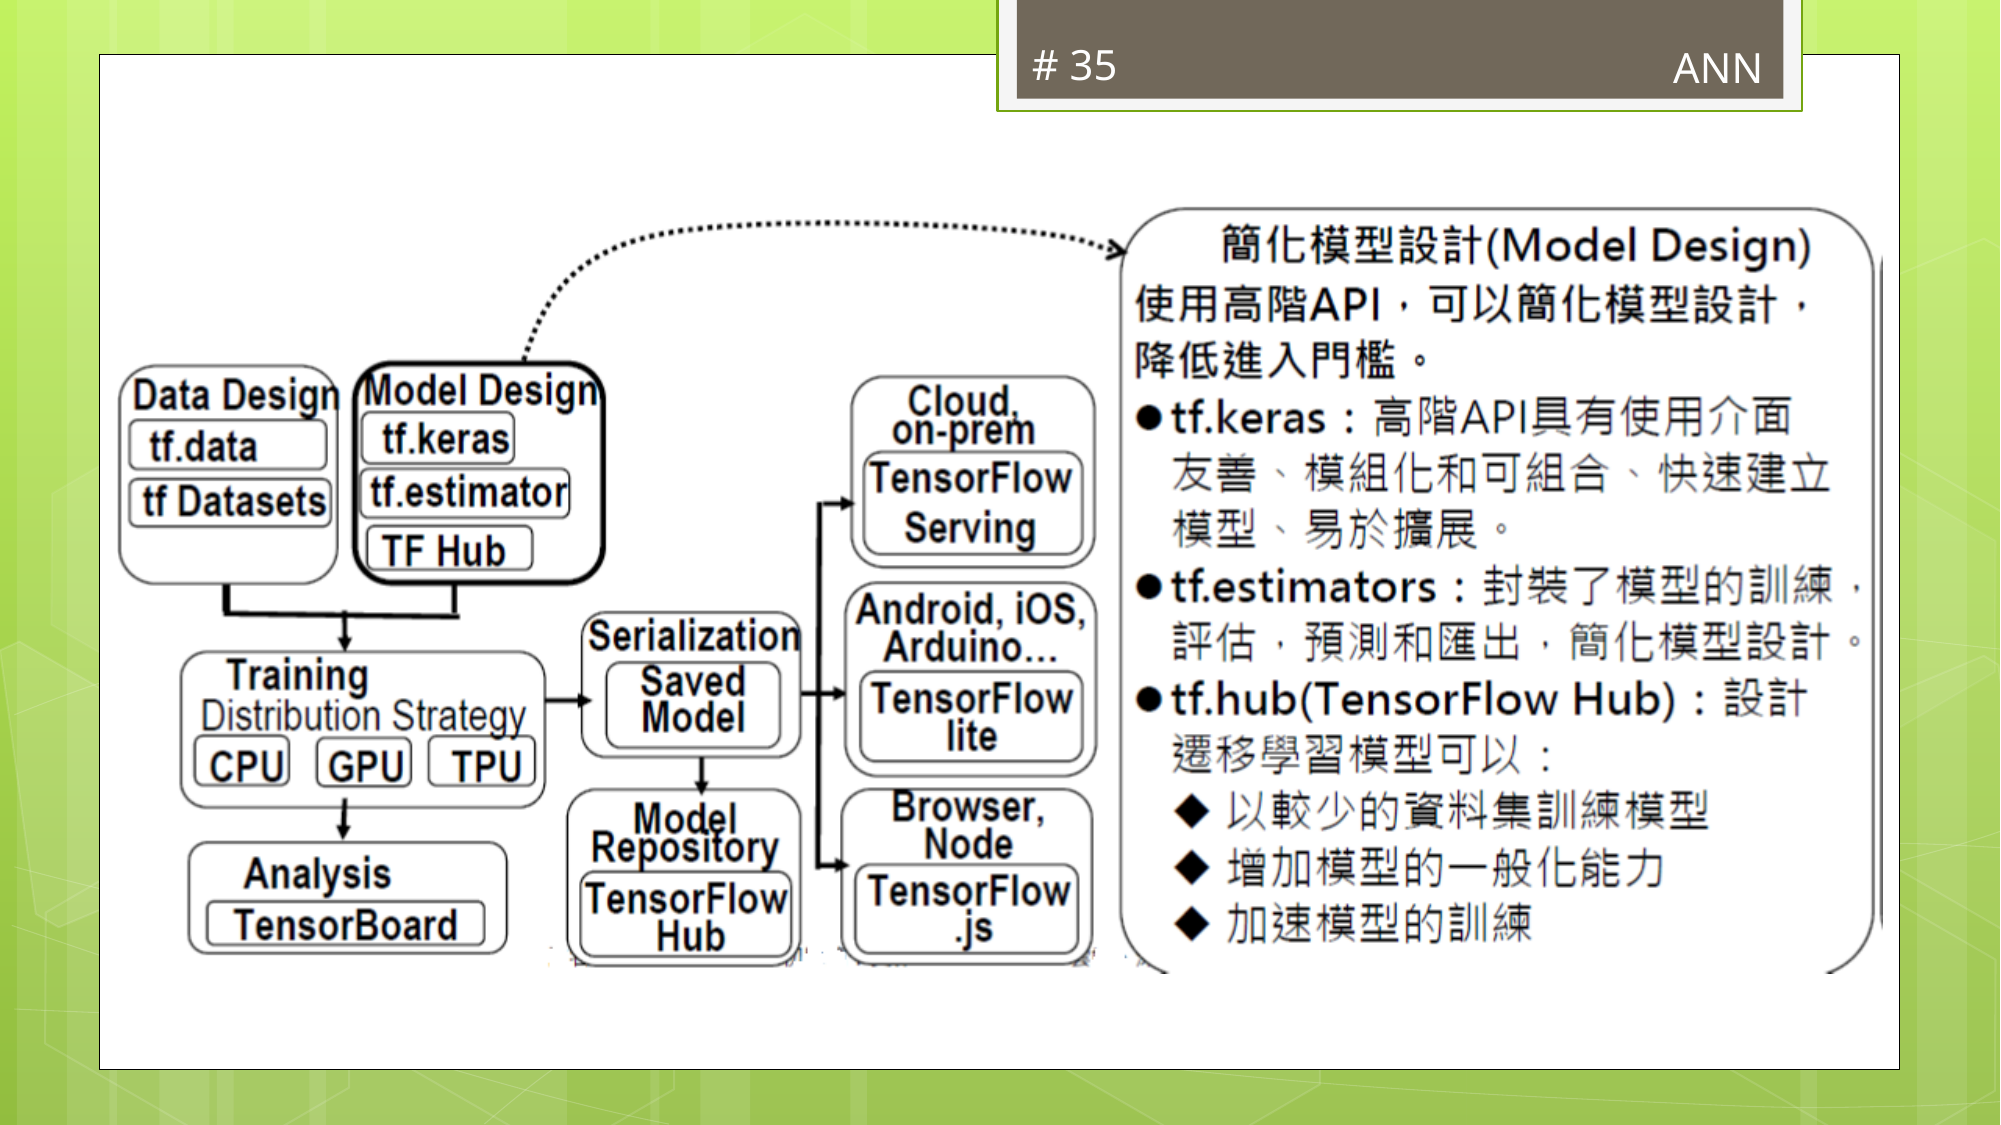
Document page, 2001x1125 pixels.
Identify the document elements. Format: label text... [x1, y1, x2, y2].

picture [116, 151, 1883, 974]
slide_number # 35 [1016, 36, 1309, 97]
slide_number ANN [1311, 36, 1779, 97]
